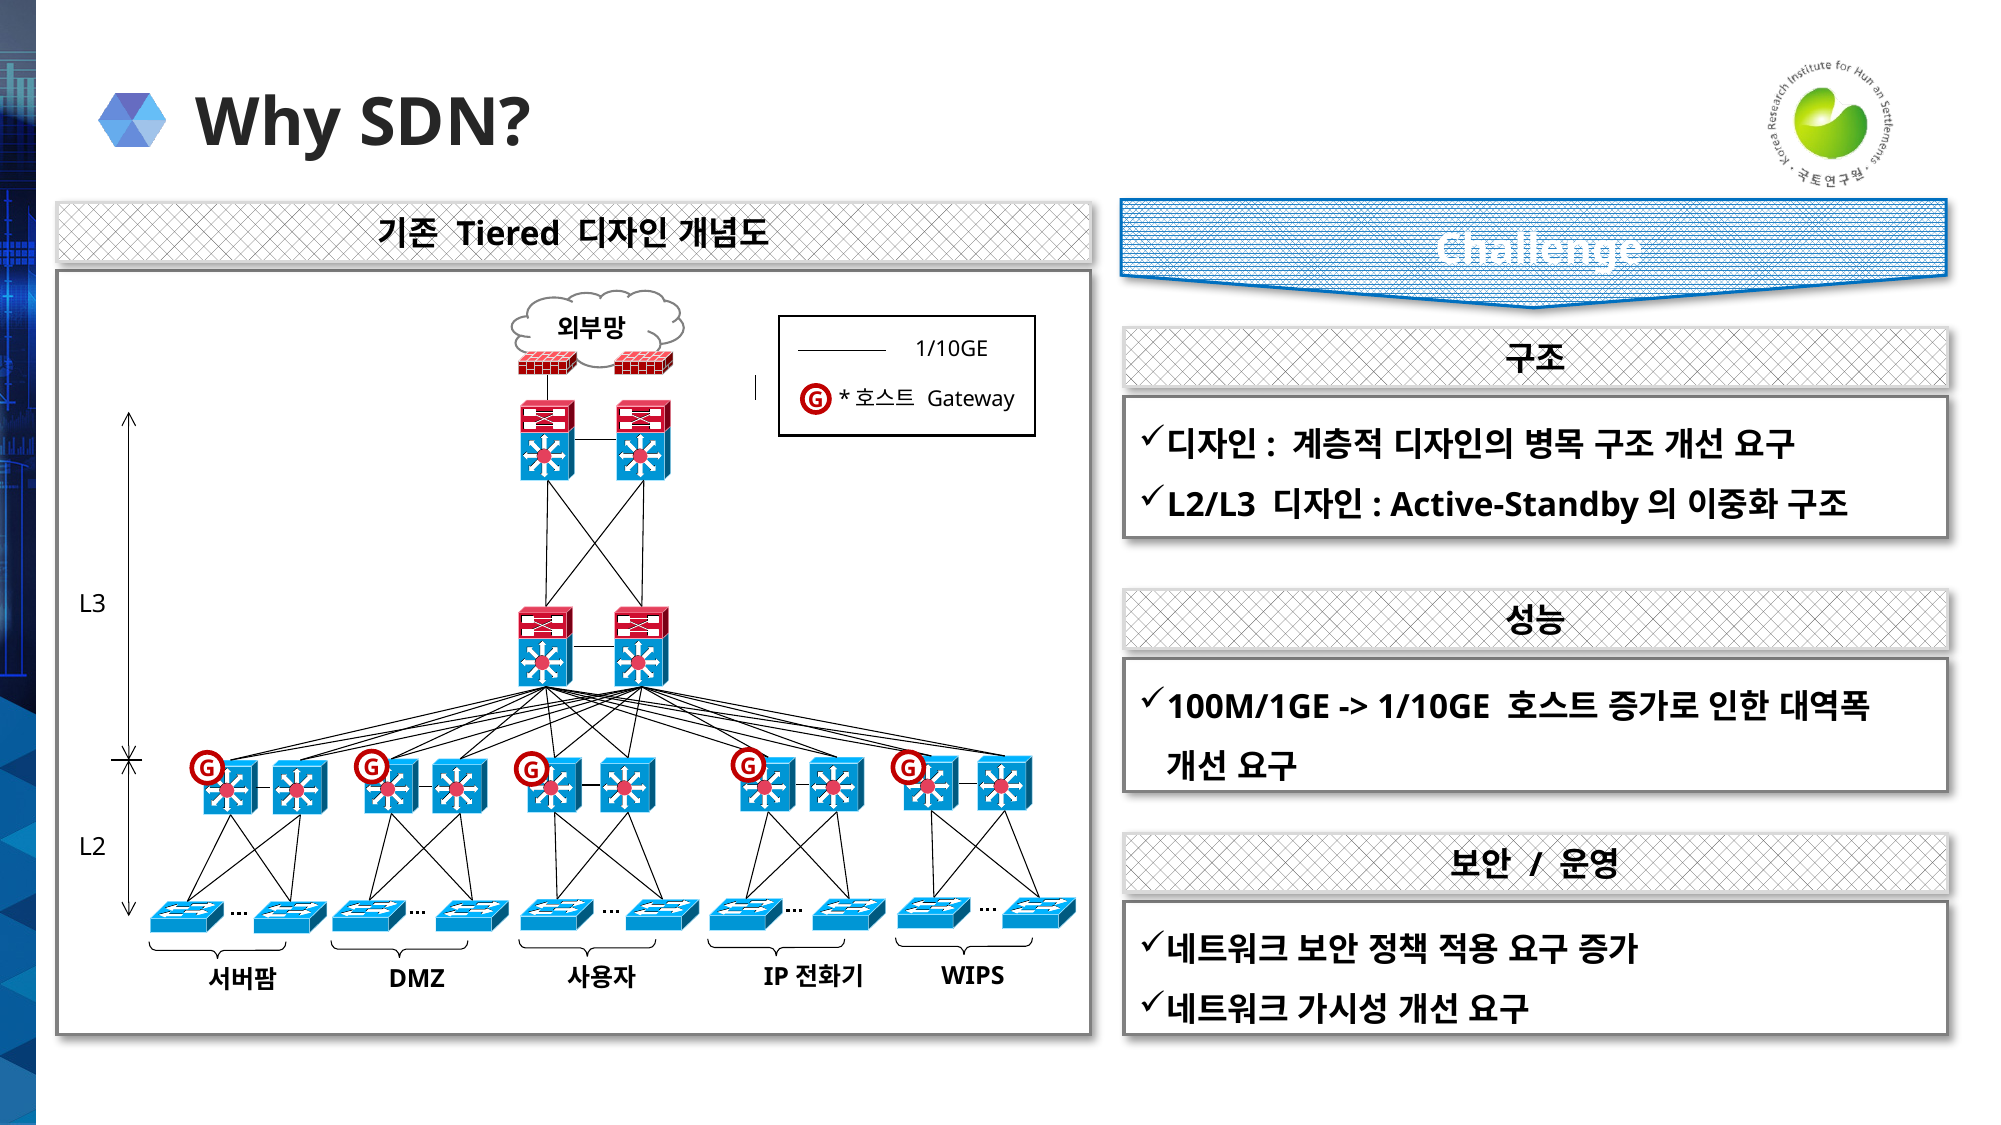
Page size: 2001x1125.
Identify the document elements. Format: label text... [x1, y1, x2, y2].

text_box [369, 813, 460, 901]
picture [637, 911, 656, 916]
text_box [933, 810, 1004, 898]
text_box [1123, 531, 1948, 539]
text_box [707, 938, 846, 957]
picture [376, 901, 394, 906]
picture [616, 399, 672, 481]
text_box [836, 811, 850, 899]
picture [625, 900, 641, 916]
picture [150, 901, 167, 918]
picture [709, 898, 725, 915]
picture [150, 902, 225, 934]
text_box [187, 814, 290, 902]
picture [252, 788, 259, 814]
text_box 구조 [1123, 327, 1948, 387]
picture [682, 899, 700, 931]
picture [813, 767, 853, 807]
picture [569, 440, 576, 480]
picture [524, 436, 564, 476]
picture [661, 908, 680, 912]
picture [520, 399, 576, 439]
picture [567, 647, 574, 686]
text_box [1120, 198, 1948, 309]
picture [531, 910, 551, 916]
picture [556, 908, 575, 912]
picture [518, 350, 578, 375]
picture [23, 976, 36, 982]
picture [604, 767, 645, 808]
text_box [1004, 810, 1040, 898]
picture [277, 770, 317, 810]
picture [368, 909, 387, 913]
picture [727, 903, 763, 911]
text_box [641, 686, 932, 756]
picture [518, 606, 574, 646]
picture [435, 901, 451, 917]
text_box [545, 480, 644, 607]
picture [202, 760, 247, 814]
text_box G [355, 760, 363, 781]
text_box 성능 [1123, 589, 1948, 649]
picture [296, 904, 315, 908]
text_box [894, 937, 1034, 955]
text_box G [515, 760, 526, 785]
picture [614, 606, 670, 686]
picture [1006, 755, 1033, 810]
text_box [746, 811, 836, 899]
text_box [148, 941, 287, 959]
picture [953, 784, 960, 810]
text_box 100M/1GE -> 1/10GE 호스트 증가로 인한 대역폭 개선 요구 [1123, 657, 1948, 793]
picture [436, 769, 477, 809]
picture [523, 642, 562, 683]
picture [526, 757, 571, 813]
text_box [628, 812, 663, 900]
picture [1045, 900, 1064, 904]
text_box [56, 270, 1092, 1036]
picture [310, 901, 328, 934]
picture [896, 897, 913, 929]
picture [645, 903, 663, 907]
picture [1021, 902, 1057, 910]
picture [98, 93, 166, 147]
picture [869, 898, 887, 931]
text_box G [731, 758, 740, 780]
text_box [778, 315, 1036, 437]
picture [351, 904, 370, 908]
picture [389, 901, 407, 932]
text_box 보안 / 운영 [1123, 832, 1948, 893]
text_box 사용자 [553, 953, 652, 999]
text_box [518, 939, 657, 957]
text_box L3 [64, 579, 121, 625]
picture [577, 900, 595, 931]
text_box Challenge [1396, 214, 1682, 279]
picture [619, 642, 658, 683]
text_box G [891, 756, 903, 783]
picture [1002, 897, 1077, 930]
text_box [932, 686, 1005, 756]
picture [539, 903, 557, 907]
picture [812, 899, 828, 915]
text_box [290, 814, 301, 902]
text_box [557, 812, 628, 900]
picture [933, 906, 951, 910]
picture [903, 756, 948, 806]
picture [909, 909, 927, 914]
text_box 디자인: 계층적 디자인의 병목 구조 개선 요구 L2/L3 디자인: Active-Standby의 이중화 구조 [1123, 395, 1948, 531]
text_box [460, 813, 473, 901]
picture [740, 758, 784, 807]
picture [669, 899, 687, 905]
picture [830, 903, 867, 911]
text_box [230, 686, 391, 760]
text_box 외부망 [510, 289, 685, 369]
picture [253, 902, 269, 918]
text_box IP전화기 [748, 953, 879, 998]
picture [916, 902, 934, 906]
picture [322, 760, 329, 815]
text_box [330, 940, 469, 958]
picture [413, 787, 420, 813]
text_box G [190, 751, 222, 784]
picture [363, 758, 408, 814]
picture [1747, 45, 1912, 198]
picture [765, 914, 783, 931]
text_box 서버팜 [193, 956, 293, 1001]
title Why SDN? [180, 59, 1897, 188]
picture [953, 912, 971, 929]
picture [1002, 898, 1018, 914]
picture [939, 898, 958, 904]
text_box WIPS [926, 952, 1020, 997]
picture [454, 905, 490, 913]
picture [435, 900, 510, 933]
picture [824, 910, 843, 915]
text_box L2 [64, 822, 121, 868]
picture [169, 906, 204, 914]
text_box 네트워크 보안 정책 적용 요구 증가 네트워크 가시성 개선 요구 [1123, 901, 1948, 1036]
picture [0, 0, 36, 1125]
picture [563, 900, 582, 905]
text_box DMZ [373, 955, 461, 1000]
picture [332, 900, 348, 917]
picture [520, 899, 536, 916]
text_box 기존 Tiered 디자인 개념도 [56, 202, 1092, 262]
picture [614, 351, 674, 375]
picture [981, 766, 1021, 806]
picture [620, 436, 660, 476]
picture [752, 901, 770, 905]
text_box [545, 686, 641, 756]
picture [855, 901, 874, 905]
picture [576, 786, 583, 812]
picture [344, 912, 362, 917]
picture [858, 757, 865, 812]
picture [271, 906, 308, 914]
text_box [391, 686, 545, 759]
